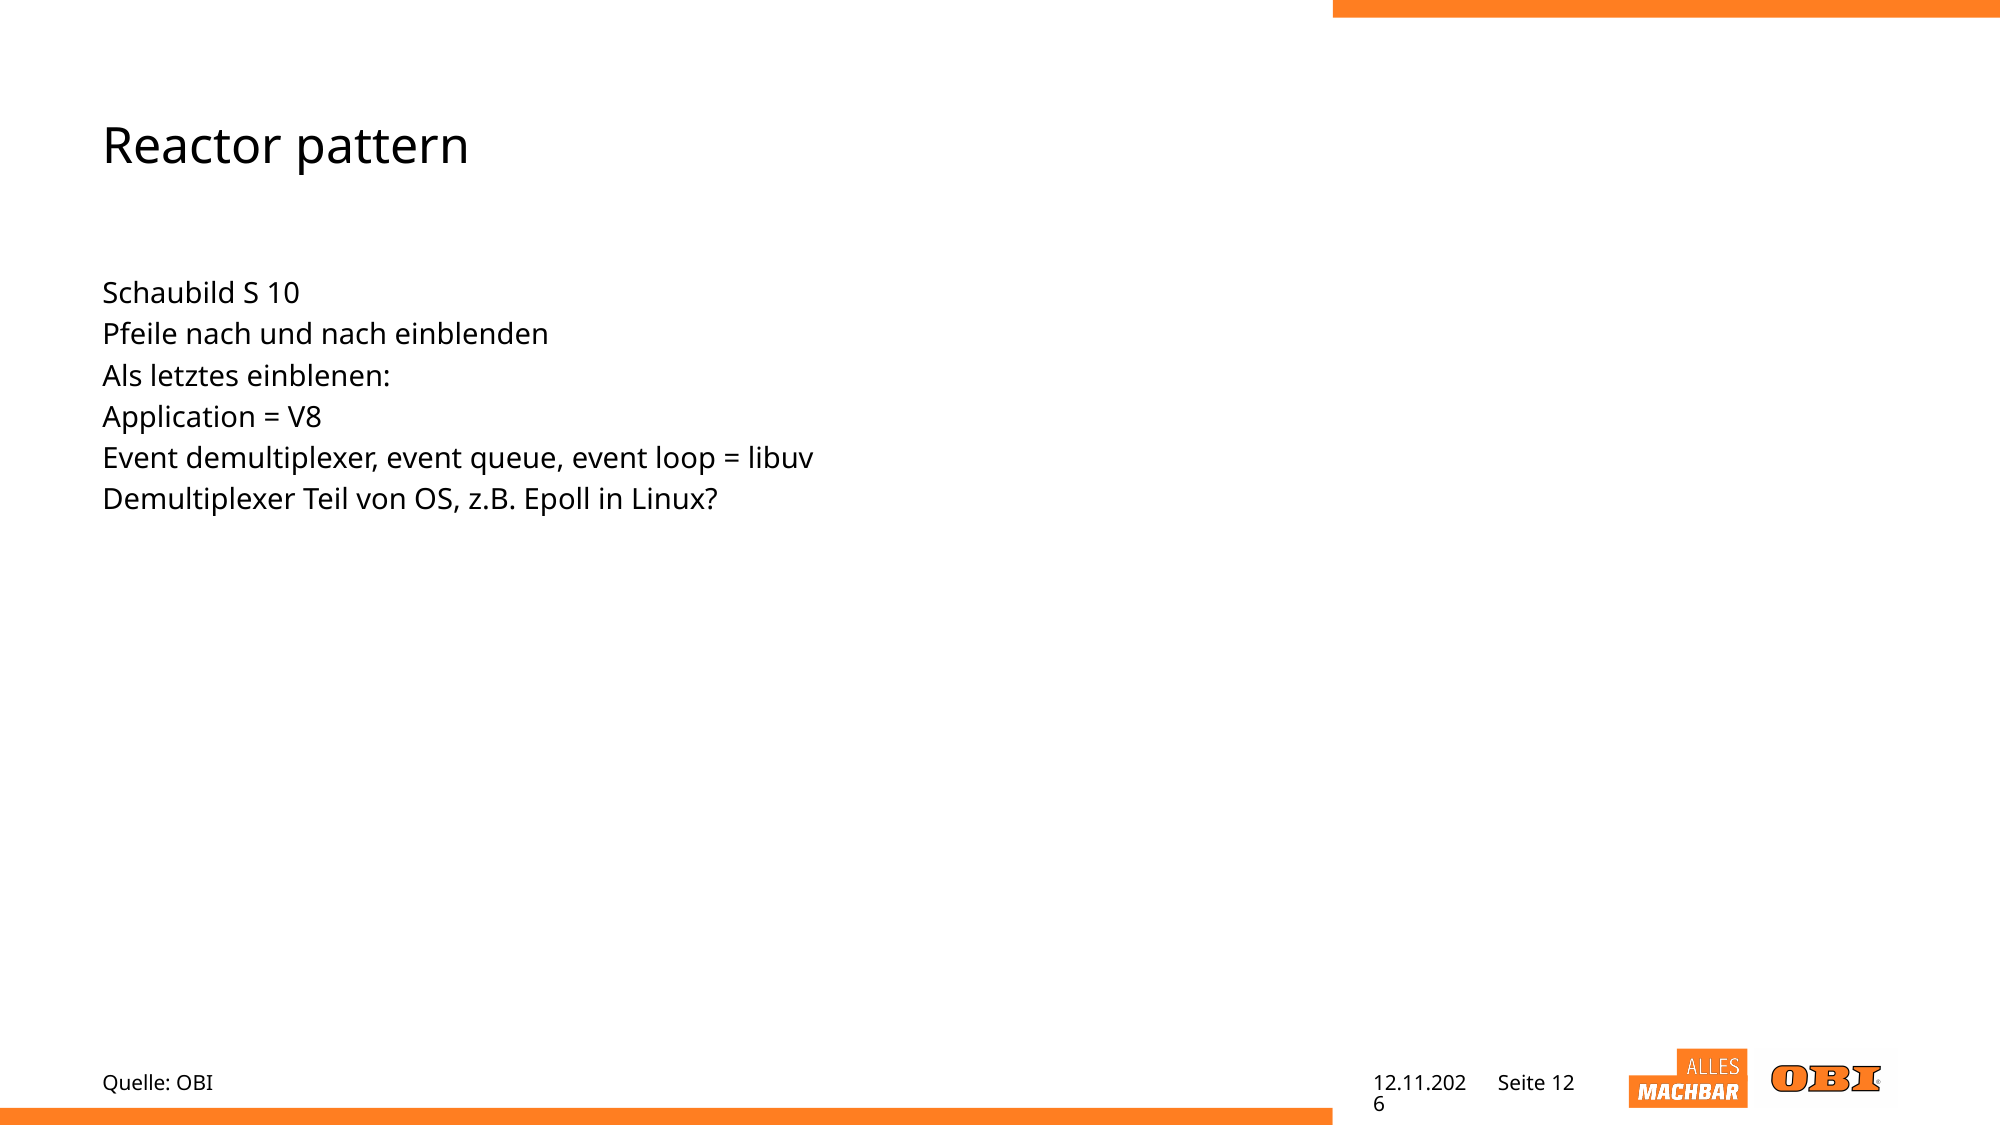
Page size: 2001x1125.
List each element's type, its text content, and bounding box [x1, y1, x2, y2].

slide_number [1373, 1071, 1475, 1097]
picture [1754, 1048, 1898, 1107]
footer Quelle: OBI [102, 1071, 1271, 1097]
text_box Schaubild S 10 Pfeile nach und nach einblenden Als letztes einblenen: Application = V8 Event demultiplexer, event queue, event loop = libuv Demultiplexer Teil von OS, z.B. Epoll in Linux? [102, 274, 1864, 557]
slide_number Seite 12 [1497, 1071, 1588, 1097]
title Reactor pattern [102, 112, 1880, 174]
picture [1638, 1058, 1739, 1100]
